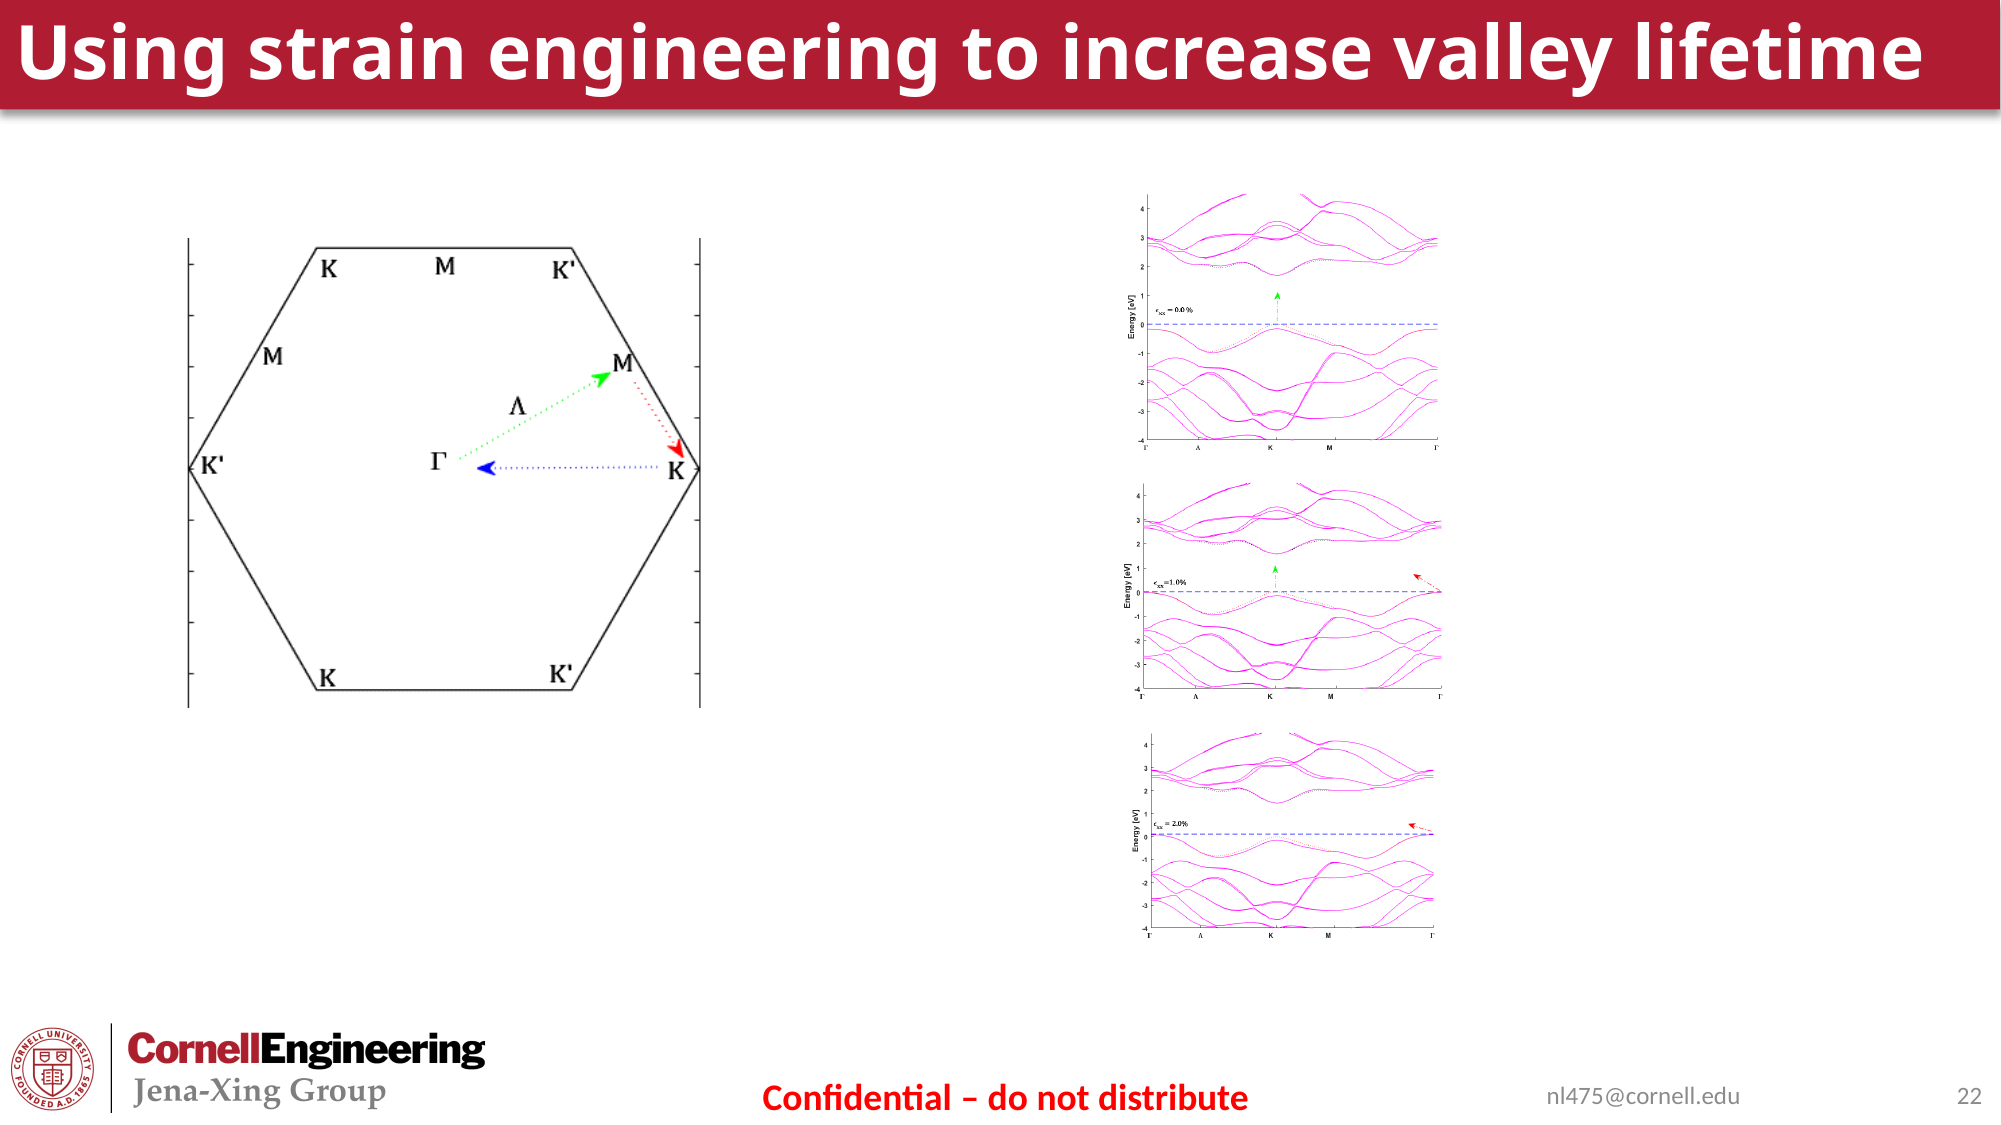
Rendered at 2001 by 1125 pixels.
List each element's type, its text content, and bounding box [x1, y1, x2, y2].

footer nl475@cornell.edu [1395, 1064, 1891, 1125]
picture [185, 238, 703, 708]
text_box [1093, 171, 1478, 954]
picture [0, 1010, 495, 1125]
slide_number 22 [1891, 1064, 1998, 1125]
title Using strain engineering to increase valley lifetime [0, 1, 2000, 110]
